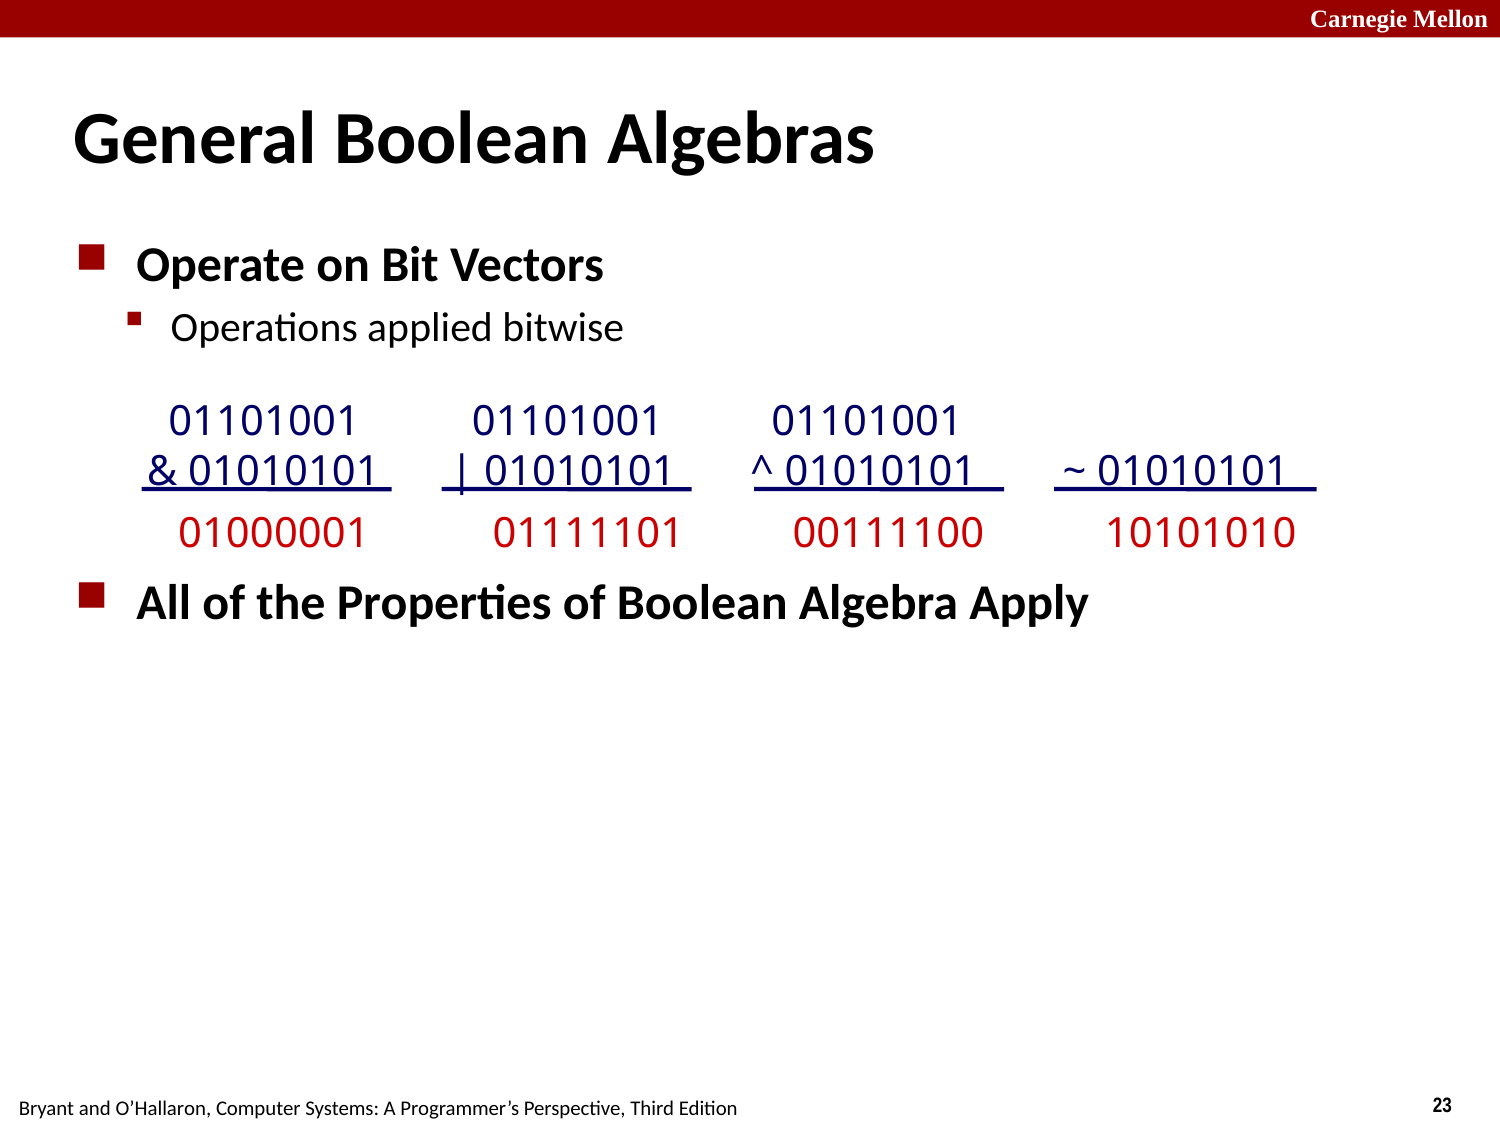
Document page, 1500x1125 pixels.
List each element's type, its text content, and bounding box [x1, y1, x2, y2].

text_box ~ 01010101 10101010 [1054, 490, 1305, 553]
title General Boolean Algebras [58, 71, 1305, 197]
text_box 01111101 [484, 497, 700, 565]
text_box 00111100 [784, 497, 1000, 565]
text_box 01101001 ^ 01010101 00111100 [741, 385, 992, 553]
text_box 01000001 [148, 497, 386, 565]
list Operate on Bit Vectors Operations applied bitwise All of the Properties of Boolean Algebra Apply [64, 223, 1361, 1040]
text_box 10101010 [1096, 497, 1312, 565]
text_box 01101001 | 01010101 01111101 [442, 385, 692, 489]
text_box 01101001 & 01010101 01000001 [138, 385, 396, 553]
text_box 01101001 | 01010101 01111101 [442, 490, 692, 553]
text_box ~ 01010101 10101010 [1054, 385, 1305, 489]
